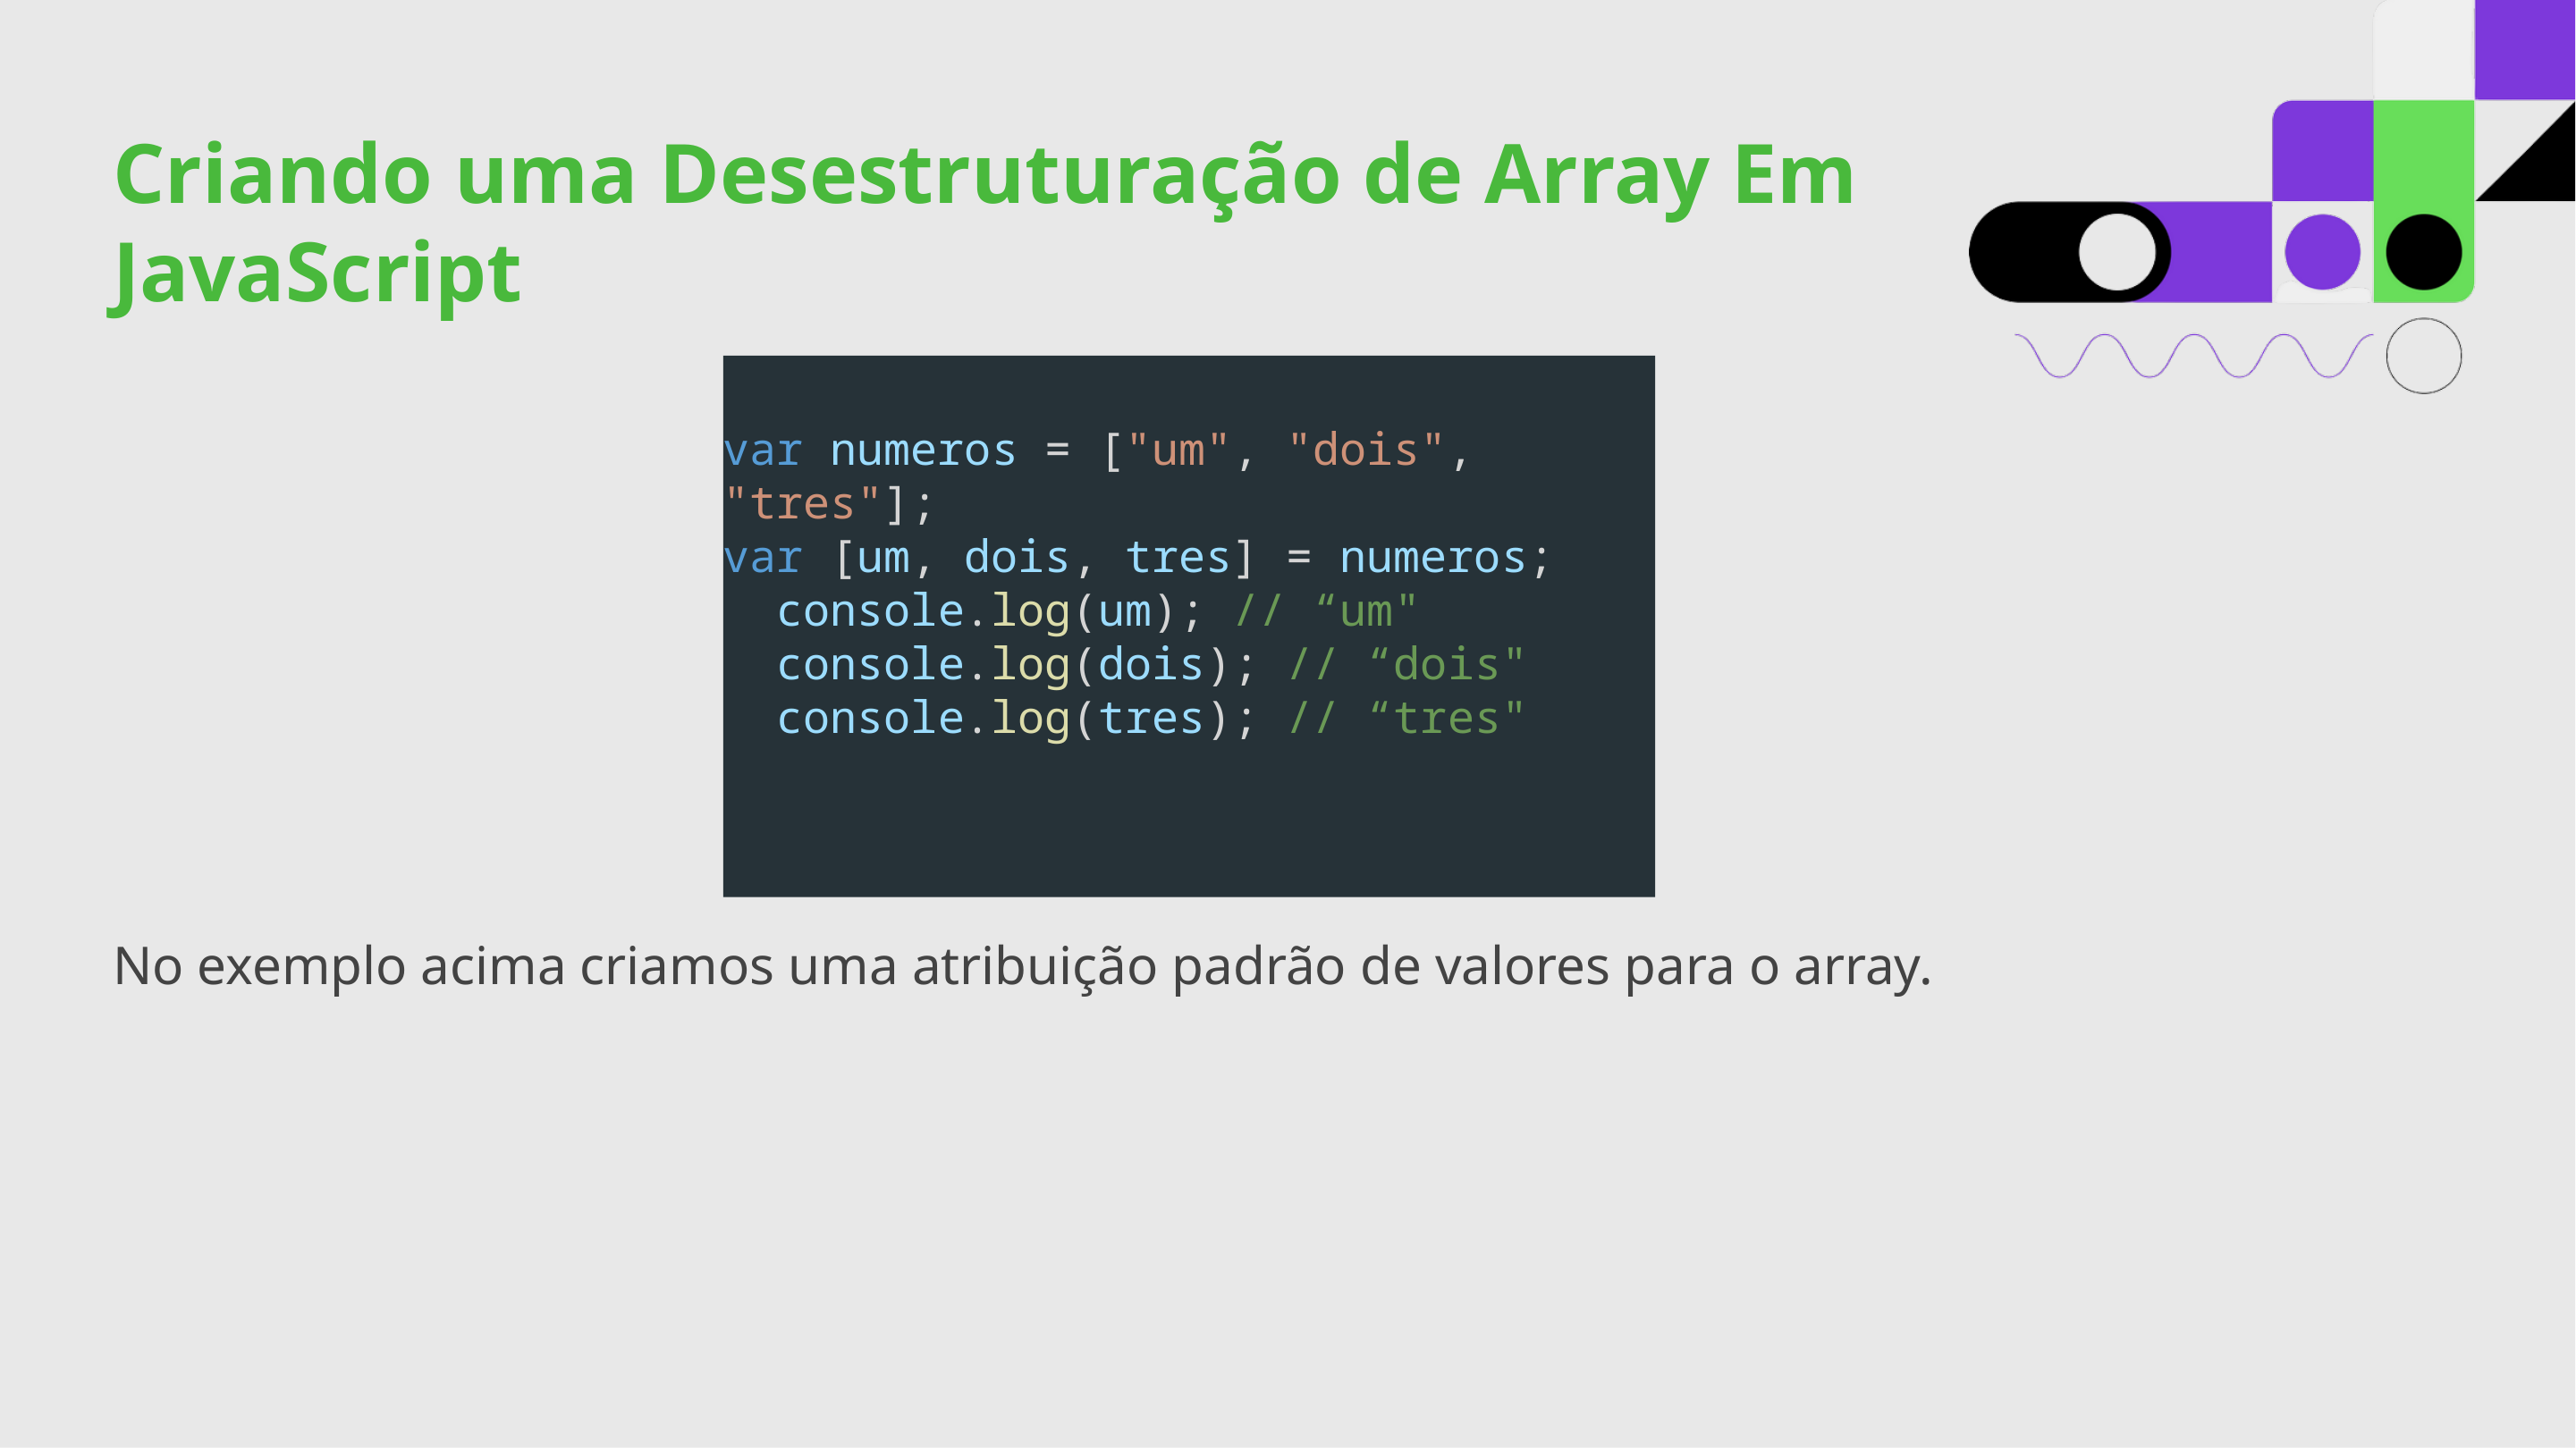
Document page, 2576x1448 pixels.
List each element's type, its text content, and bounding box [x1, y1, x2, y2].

picture [1969, 0, 2576, 395]
text_box No exemplo acima criamos uma atribuição padrão de valores para o array. [99, 925, 2491, 1002]
text_box var numeros = ["um", "dois", "tres"]; var [um, dois, tres] = numeros; console.log(um); // “um" console.log(dois); // “dois" console.log(tres); // “tres" [722, 355, 1656, 897]
text_box [0, 0, 2576, 1448]
text_box Criando uma Desestruturação de Array Em JavaScript [99, 114, 1964, 325]
